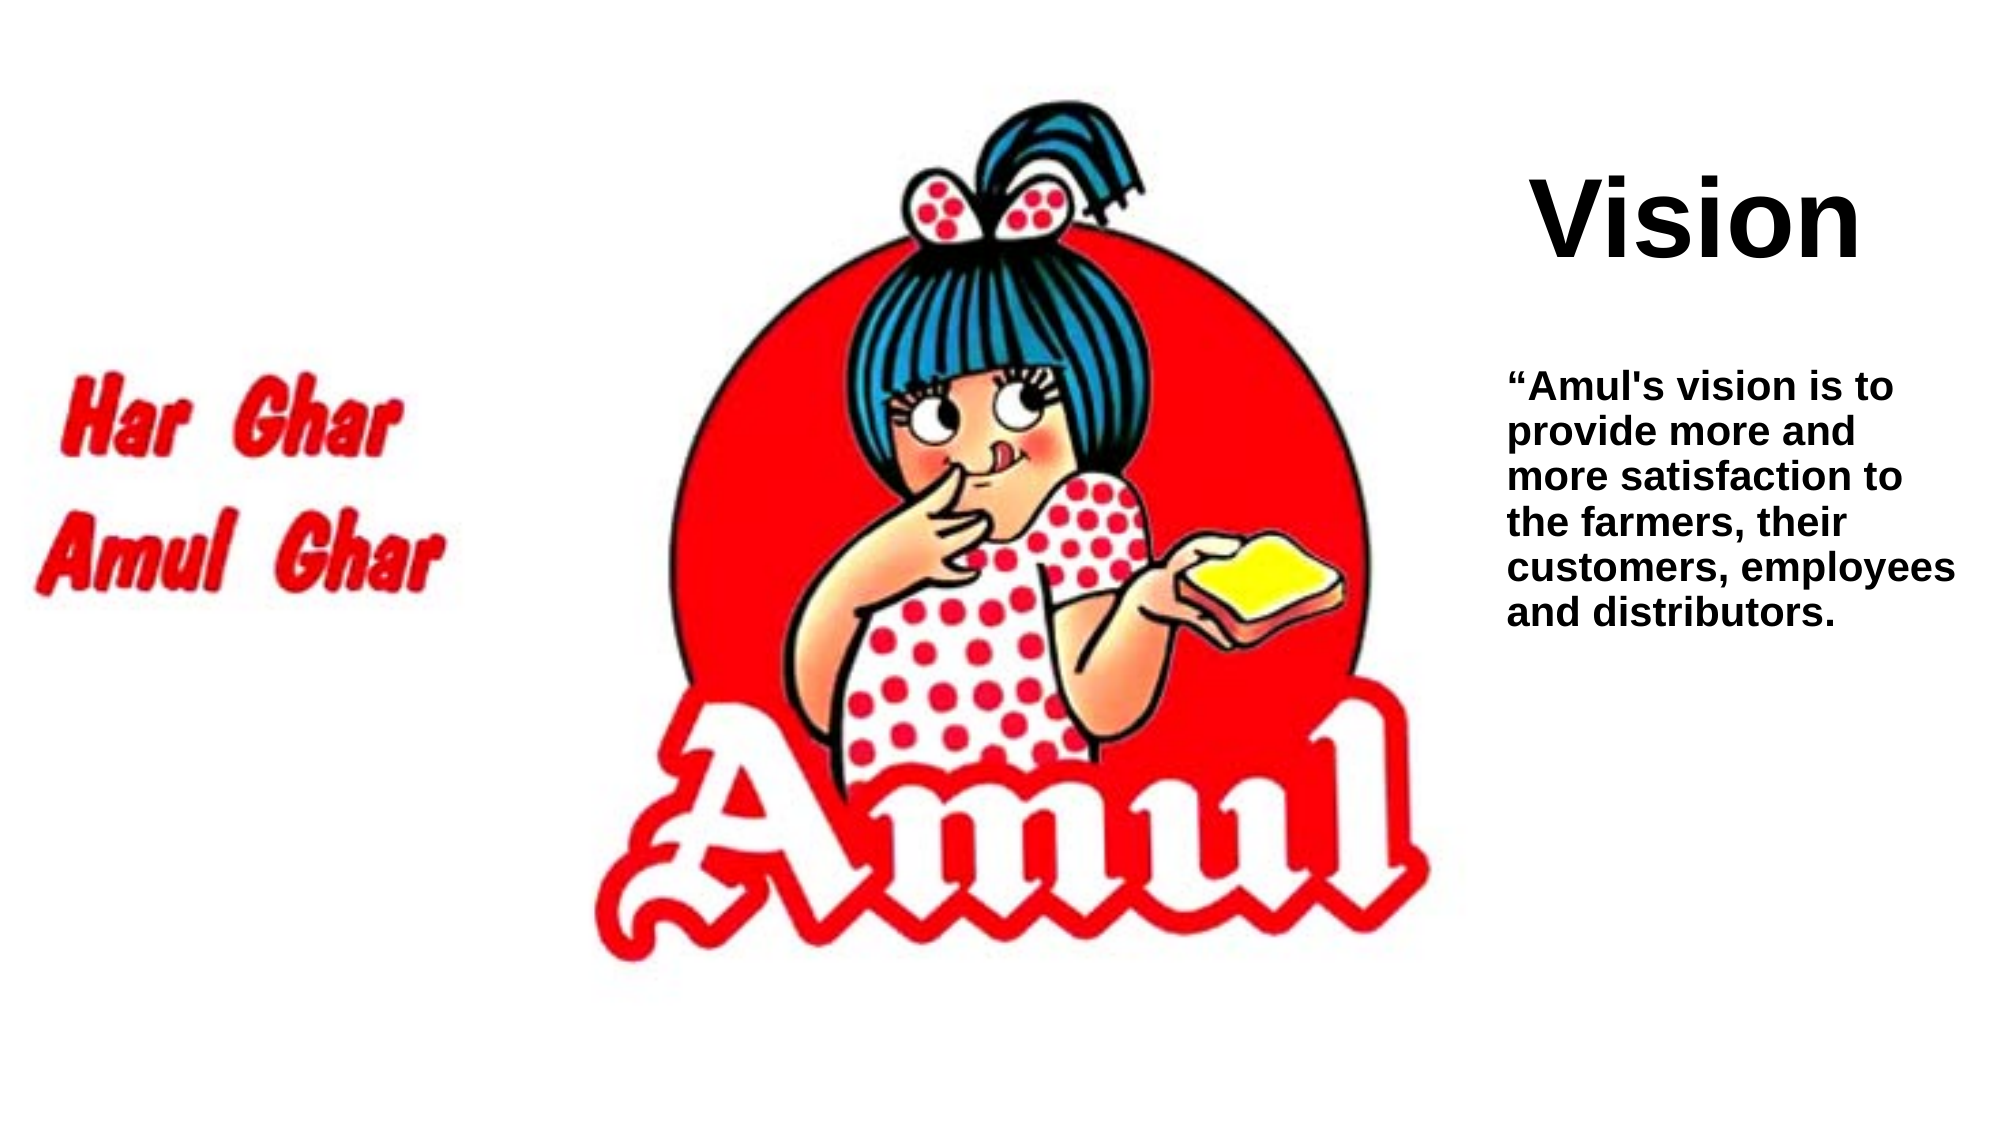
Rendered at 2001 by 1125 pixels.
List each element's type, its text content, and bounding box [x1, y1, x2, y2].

picture [0, 0, 1492, 1052]
list “Amul's vision is to provide more and more satisfaction to the farmers, their customers, employees and distributors. [1492, 357, 1975, 938]
title Vision [1492, 84, 1966, 357]
